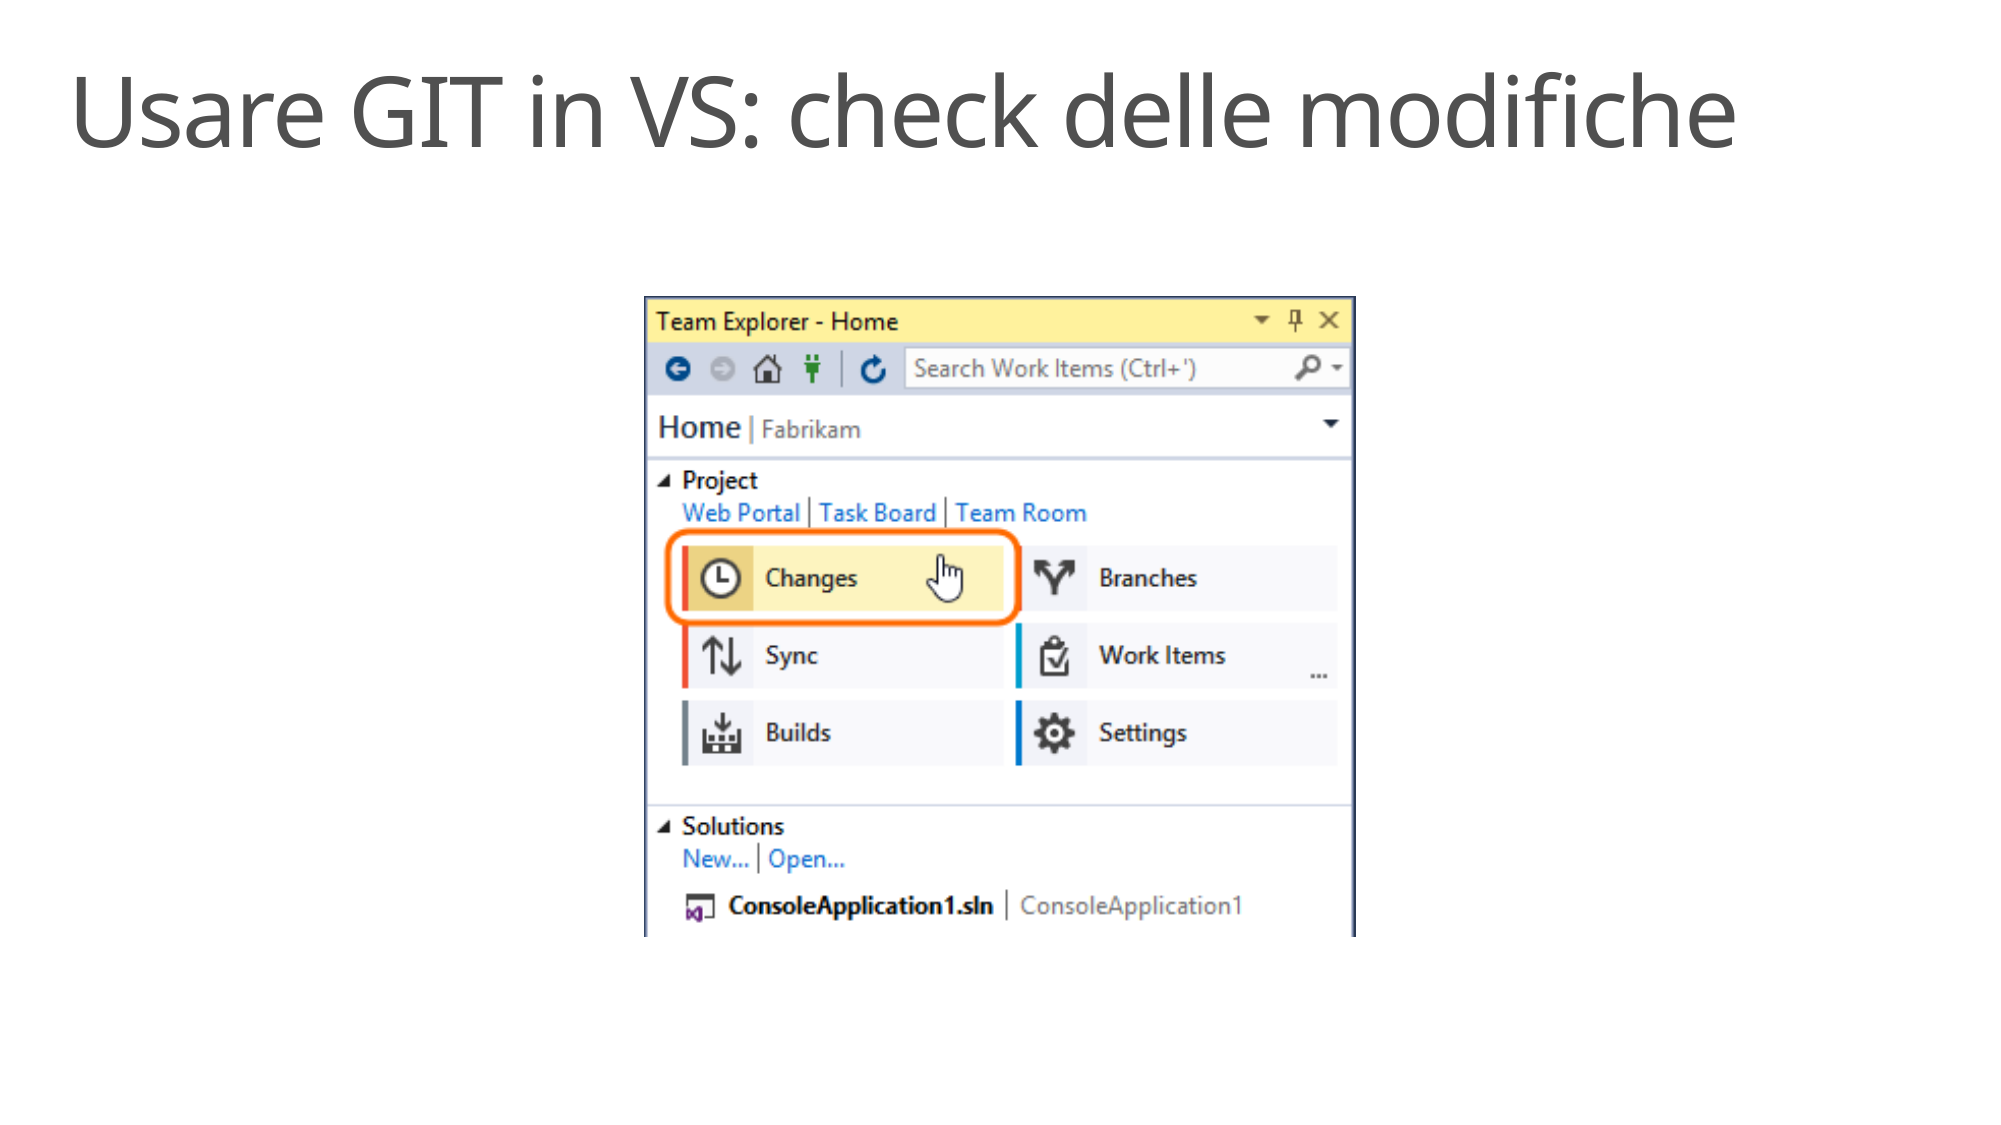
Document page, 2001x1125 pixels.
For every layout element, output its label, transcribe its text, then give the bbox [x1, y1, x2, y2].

title Usare GIT in VS: check delle modifiche [44, 47, 1957, 196]
picture [644, 295, 1357, 937]
